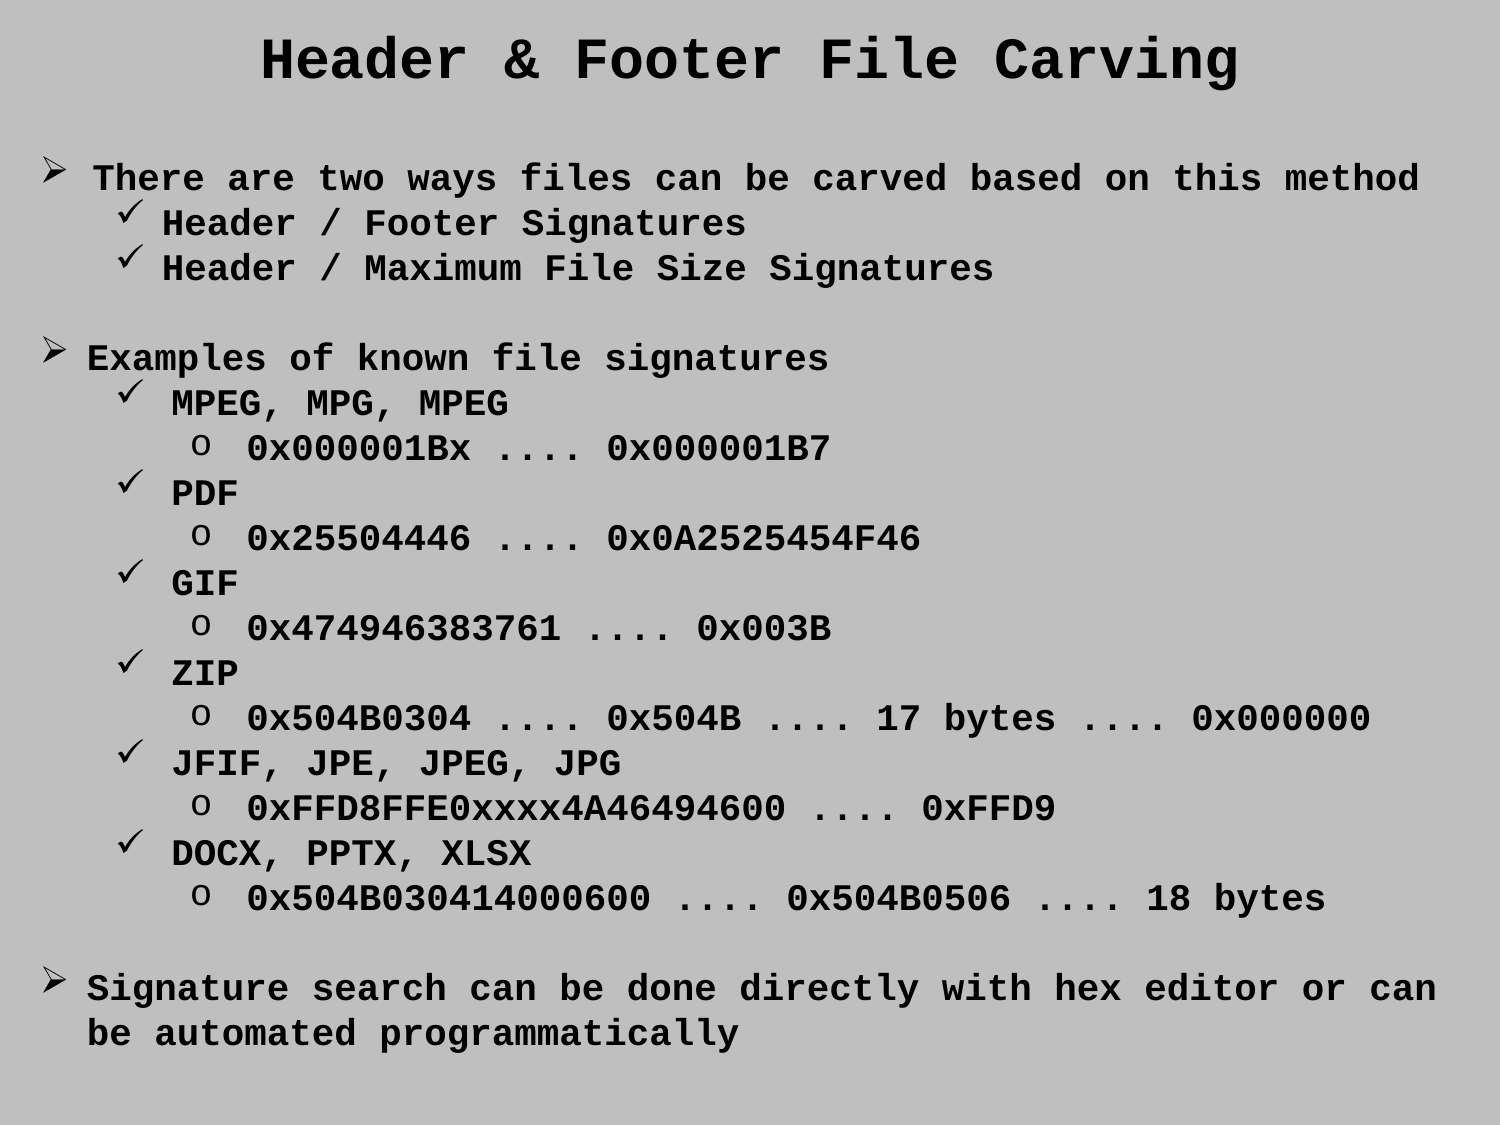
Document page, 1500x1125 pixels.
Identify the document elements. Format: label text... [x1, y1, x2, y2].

text_box There are two ways files can be carved based on this method Header / Footer Signatures Header / Maximum File Size Signatures Examples of known file signatures MPEG, MPG, MPEG 0x000001Bx .... 0x000001B7 PDF 0x25504446 .... 0x0A2525454F46 GIF 0x474946383761 .... 0x003B ZIP 0x504B0304 .... 0x504B .... 17 bytes .... 0x000000 JFIF, JPE, JPEG, JPG 0xFFD8FFE0xxxx4A46494600 .... 0xFFD9 DOCX, PPTX, XLSX 0x504B030414000600 .... 0x504B0506 .... 18 bytes Signature search can be done directly with hex editor or can be automated programmatically [25, 145, 1480, 1075]
text_box Header & Footer File Carving [82, 7, 1418, 104]
